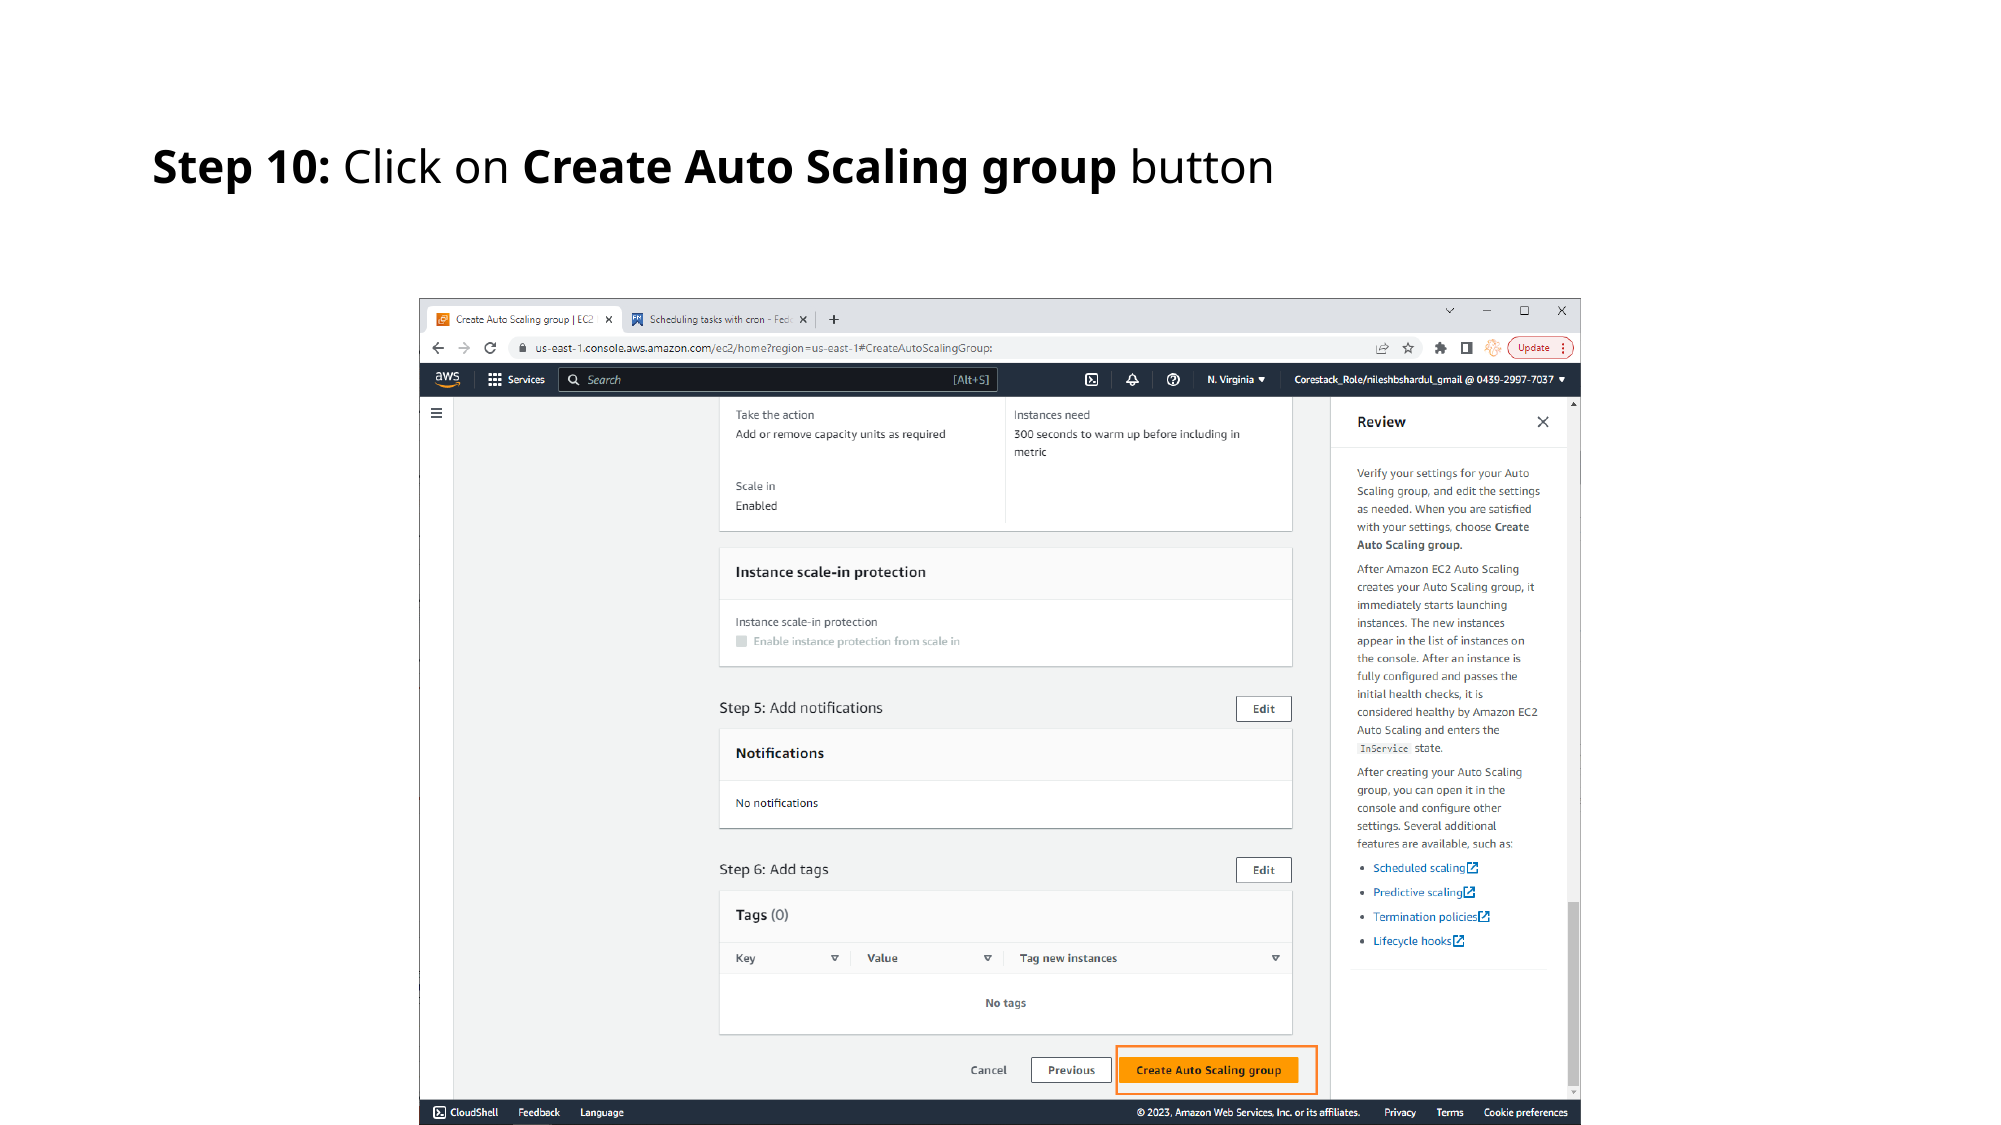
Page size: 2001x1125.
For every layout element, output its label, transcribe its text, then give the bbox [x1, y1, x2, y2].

title Step 10: Click on Create Auto Scaling group button [137, 59, 1863, 278]
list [419, 298, 1581, 1125]
